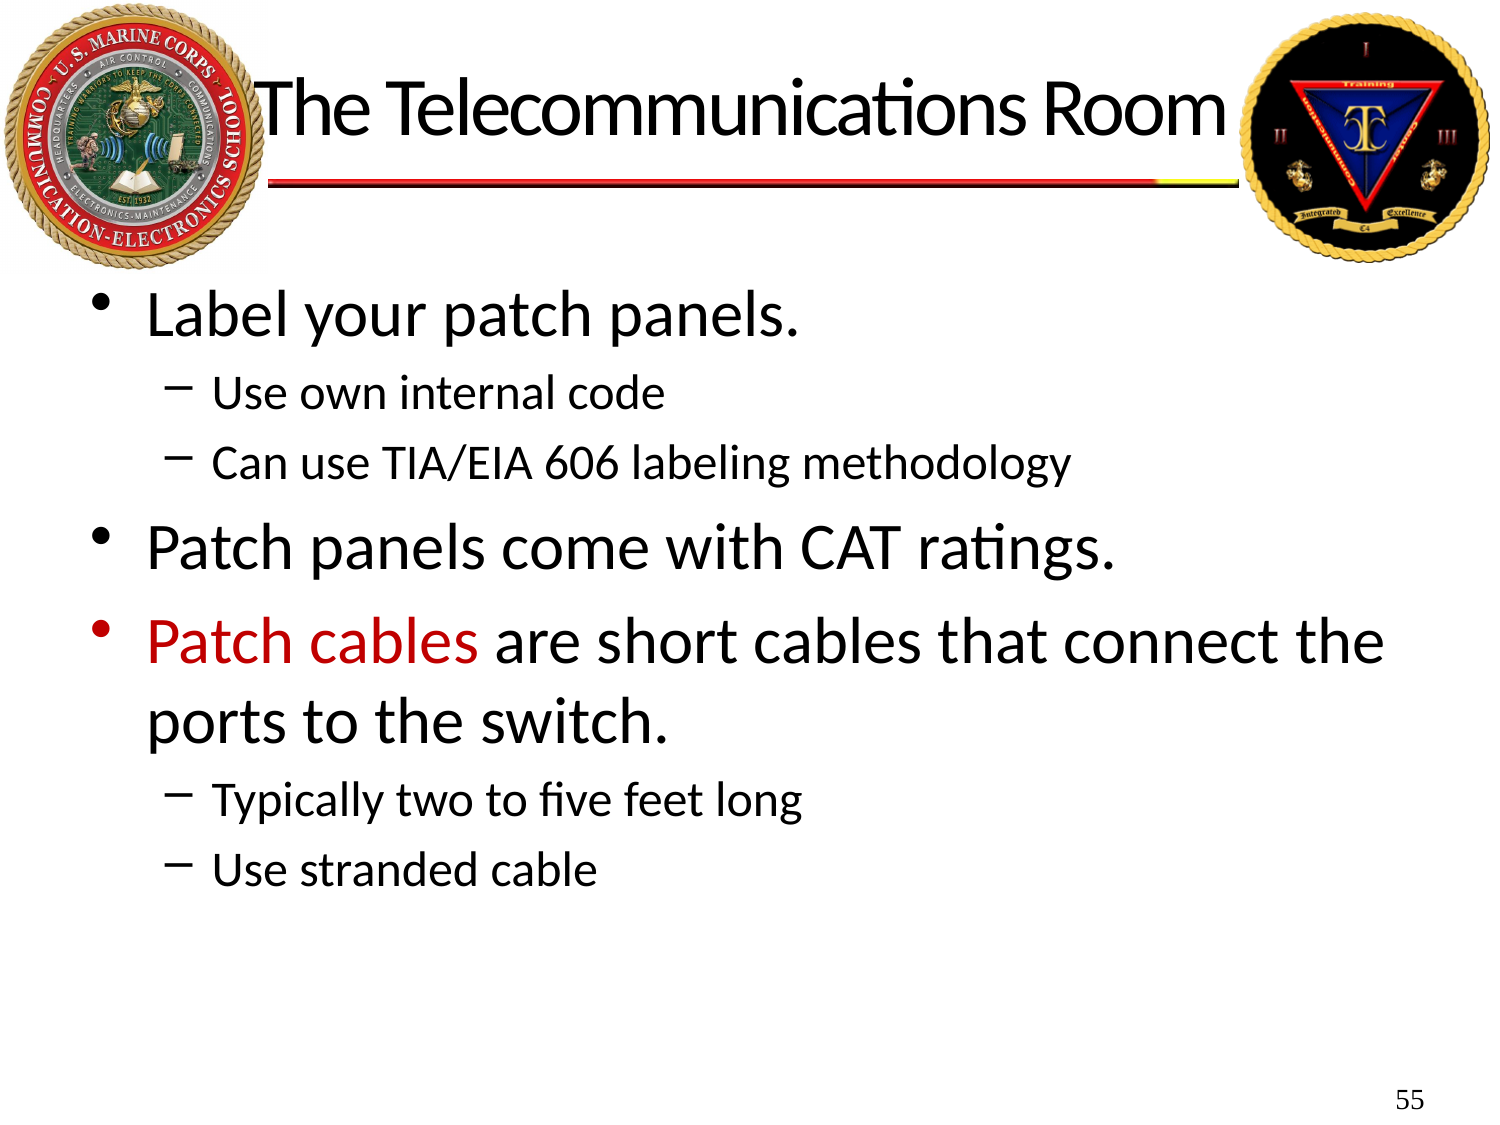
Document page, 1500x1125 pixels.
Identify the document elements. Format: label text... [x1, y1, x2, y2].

title The Telecommunications Room [75, 45, 1425, 233]
picture [1239, 12, 1490, 263]
list Label your patch panels. Use own internal code Can use TIA/EIA 606 labeling methodology Patch panels come with CAT ratings. Patch cables are short cables that connect the ports to the switch. Typically two to five feet long Use stranded cable [75, 262, 1425, 1005]
picture [0, 0, 268, 274]
